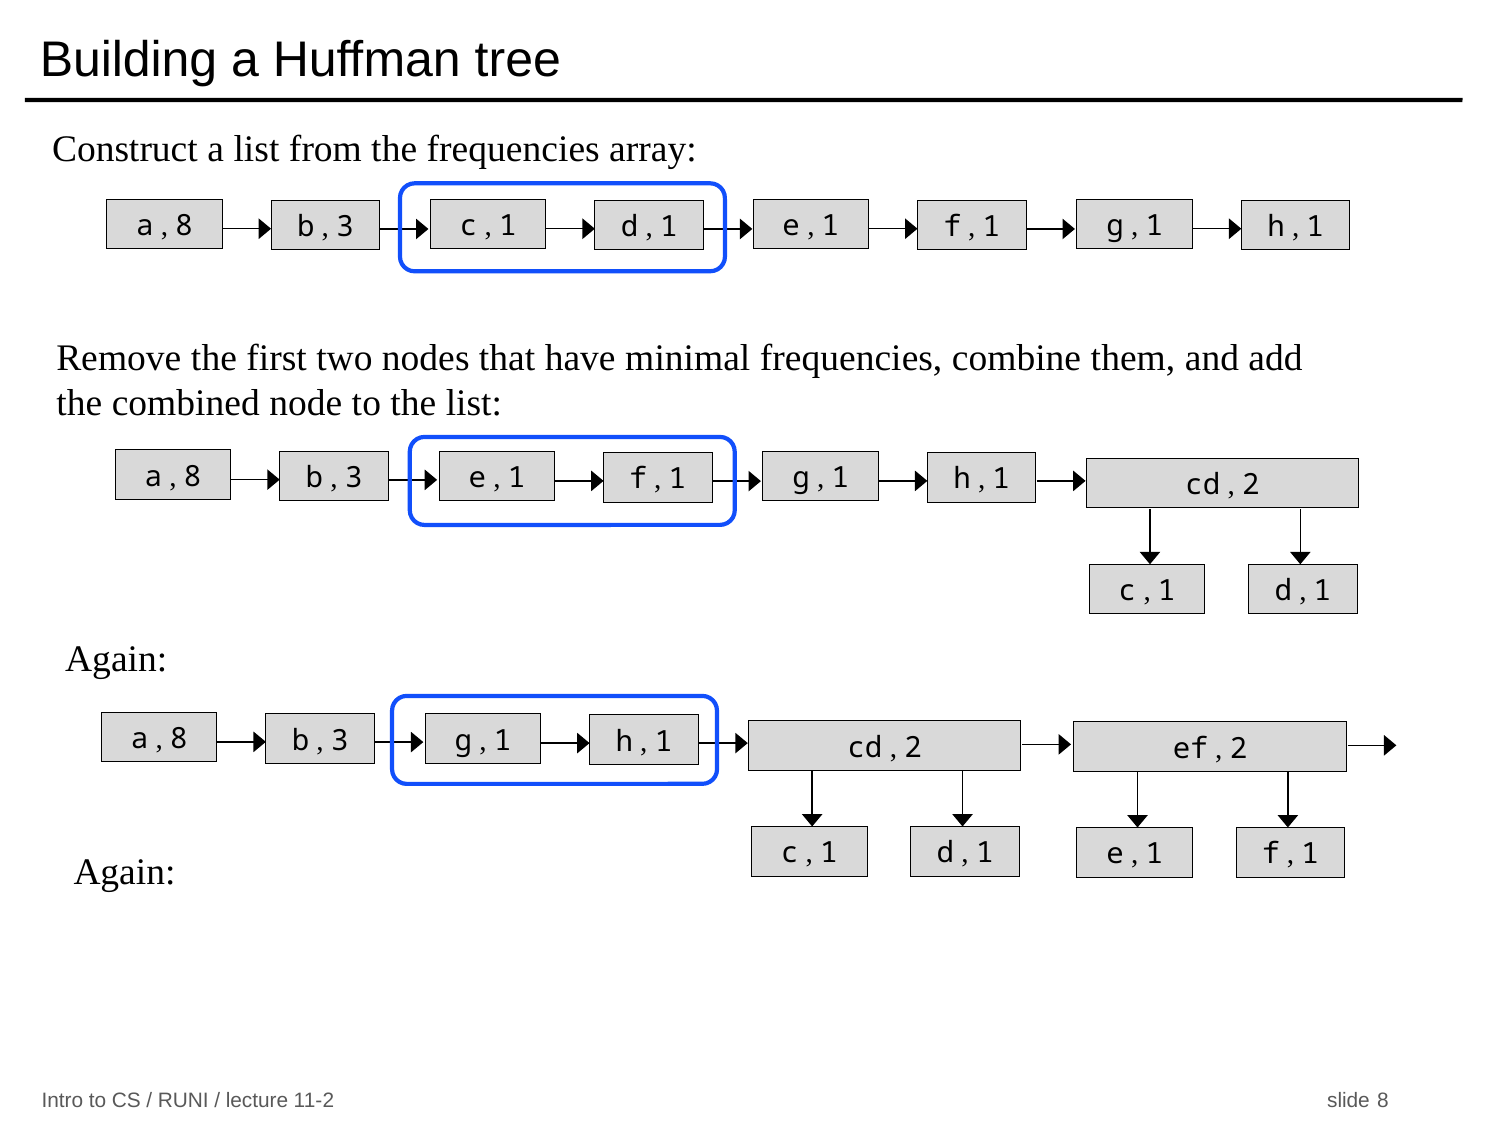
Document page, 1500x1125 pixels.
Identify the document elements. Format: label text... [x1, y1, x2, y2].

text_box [101, 711, 1397, 879]
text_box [37, 116, 1352, 251]
text_box Remove the first two nodes that have minimal frequencies, combine them, and add the combined node to the list: [41, 325, 1357, 431]
title Building a Huffman tree [24, 12, 1463, 100]
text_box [115, 449, 1359, 615]
text_box Again: [58, 839, 1374, 900]
text_box Again: [50, 626, 1365, 687]
text_box [410, 436, 735, 448]
text_box [392, 695, 717, 710]
text_box [400, 259, 725, 272]
